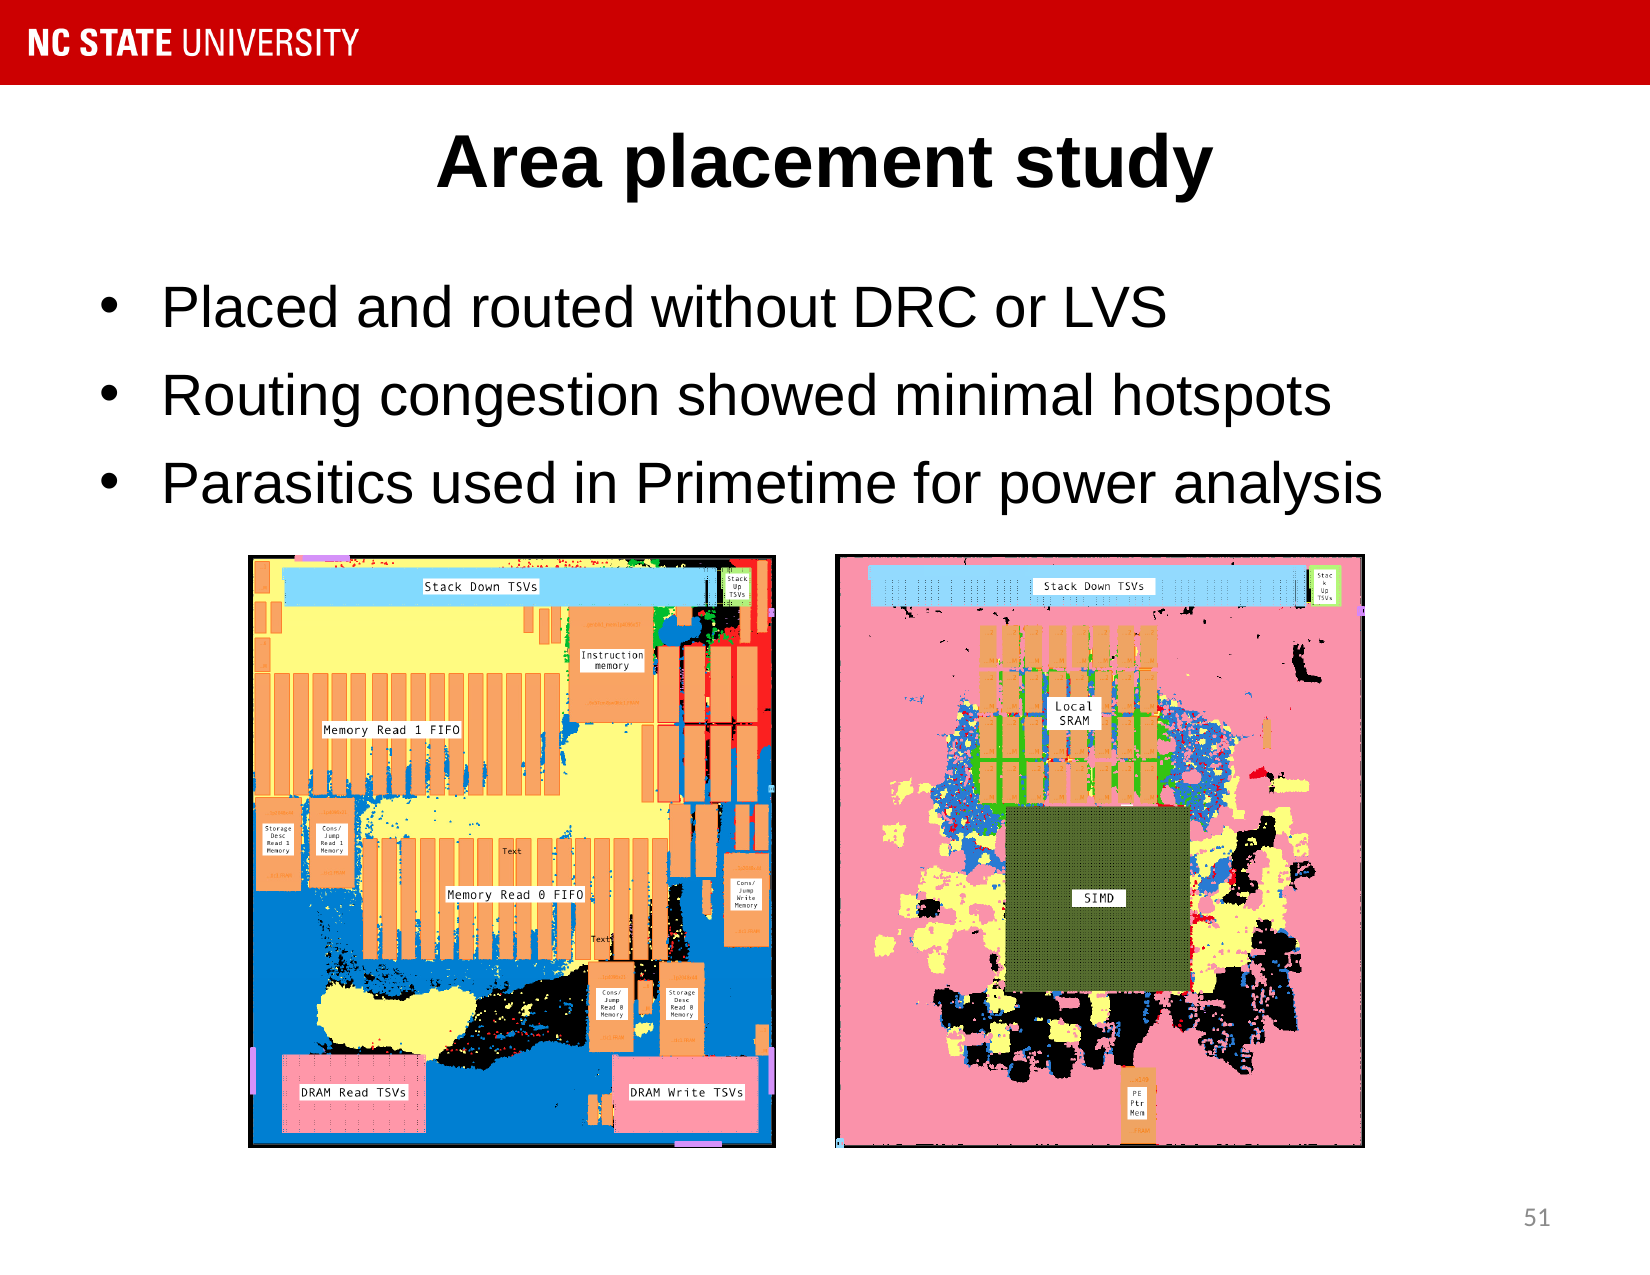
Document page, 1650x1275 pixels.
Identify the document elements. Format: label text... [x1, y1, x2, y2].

picture [835, 554, 1365, 1149]
picture [0, 0, 1650, 85]
slide_number 51 [1182, 1181, 1568, 1250]
title Area placement study [82, 87, 1568, 228]
list Placed and routed without DRC or LVS Routing congestion showed minimal hotspots Parasitics used in Primetime for power analysis [82, 261, 1568, 542]
picture [248, 555, 777, 1149]
